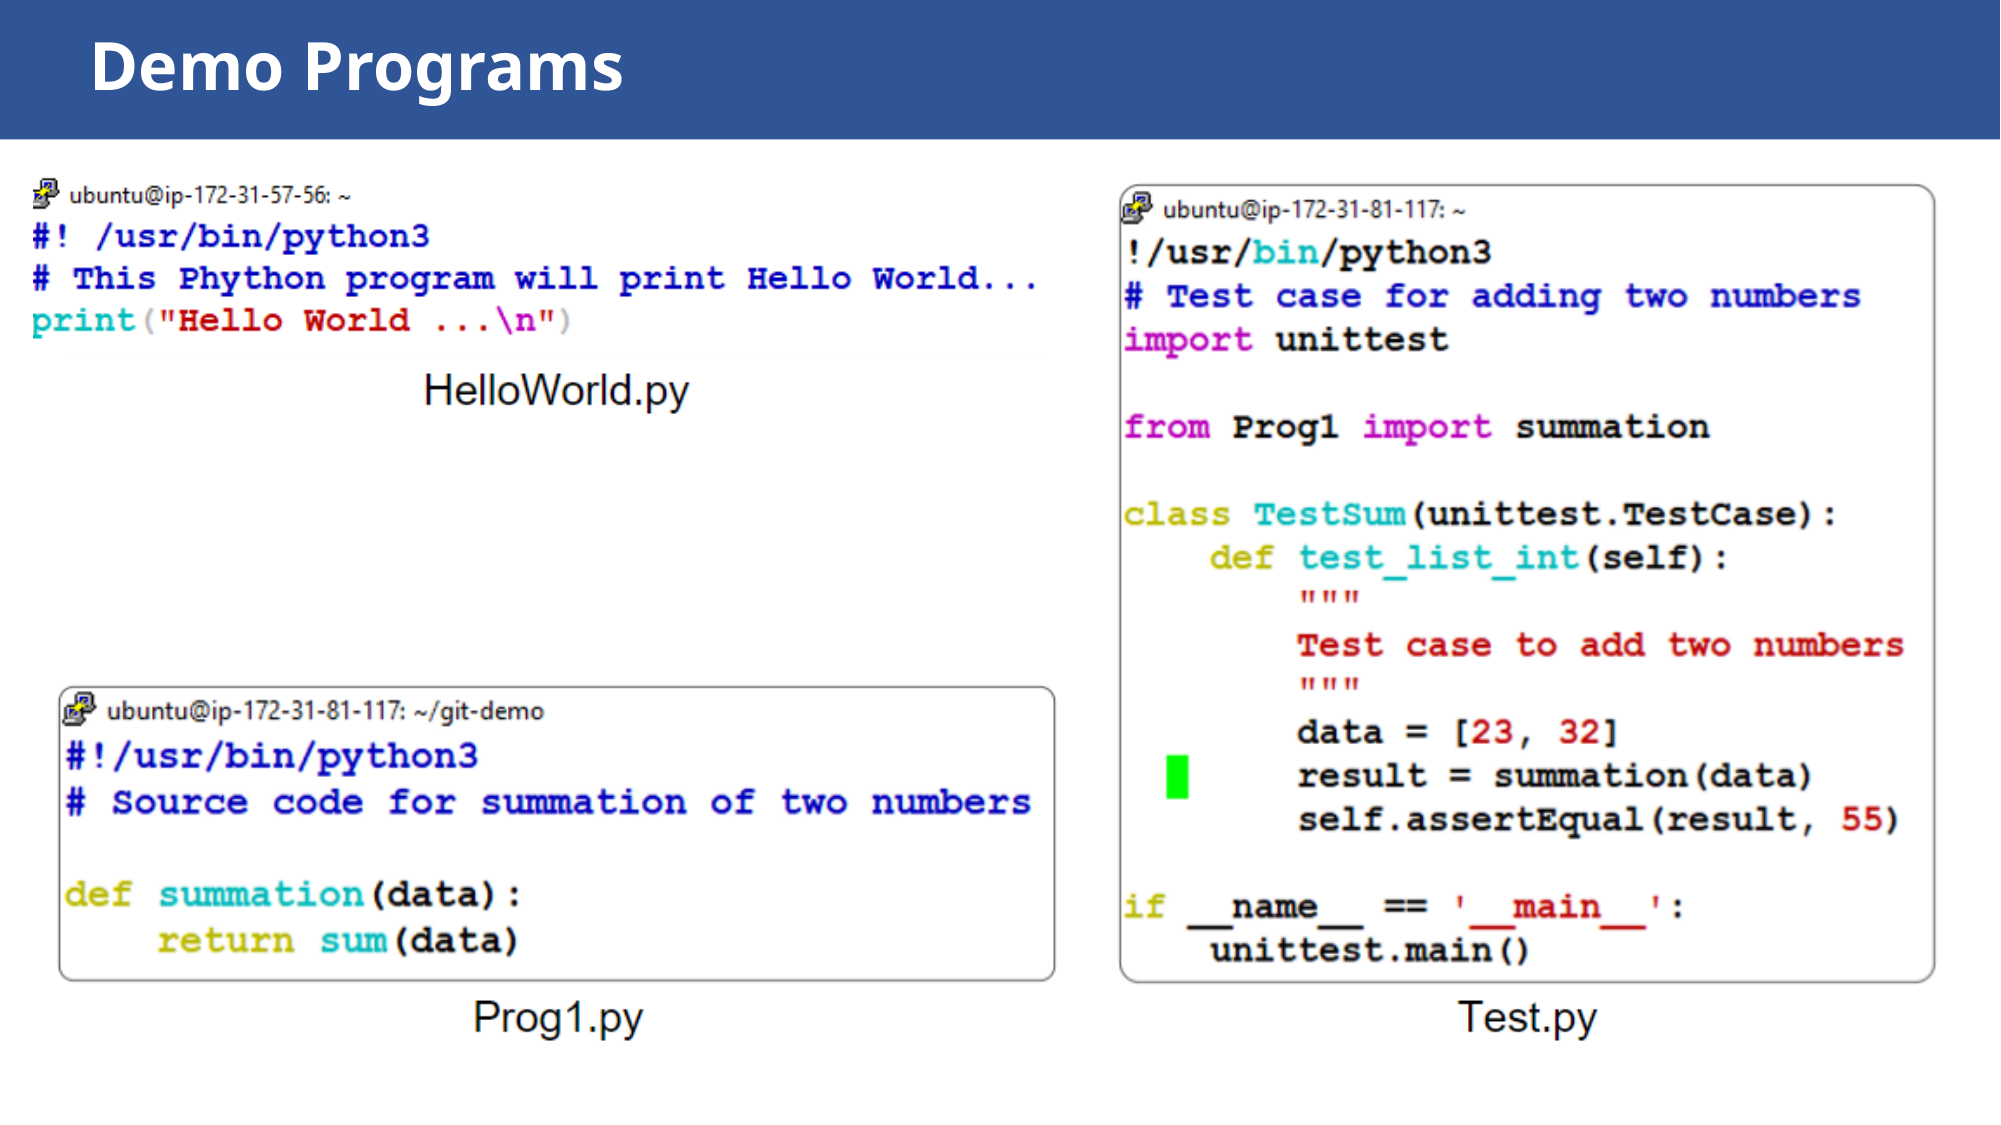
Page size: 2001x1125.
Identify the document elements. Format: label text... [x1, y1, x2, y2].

title Demo Programs [69, 26, 1625, 111]
picture [33, 143, 1967, 1061]
